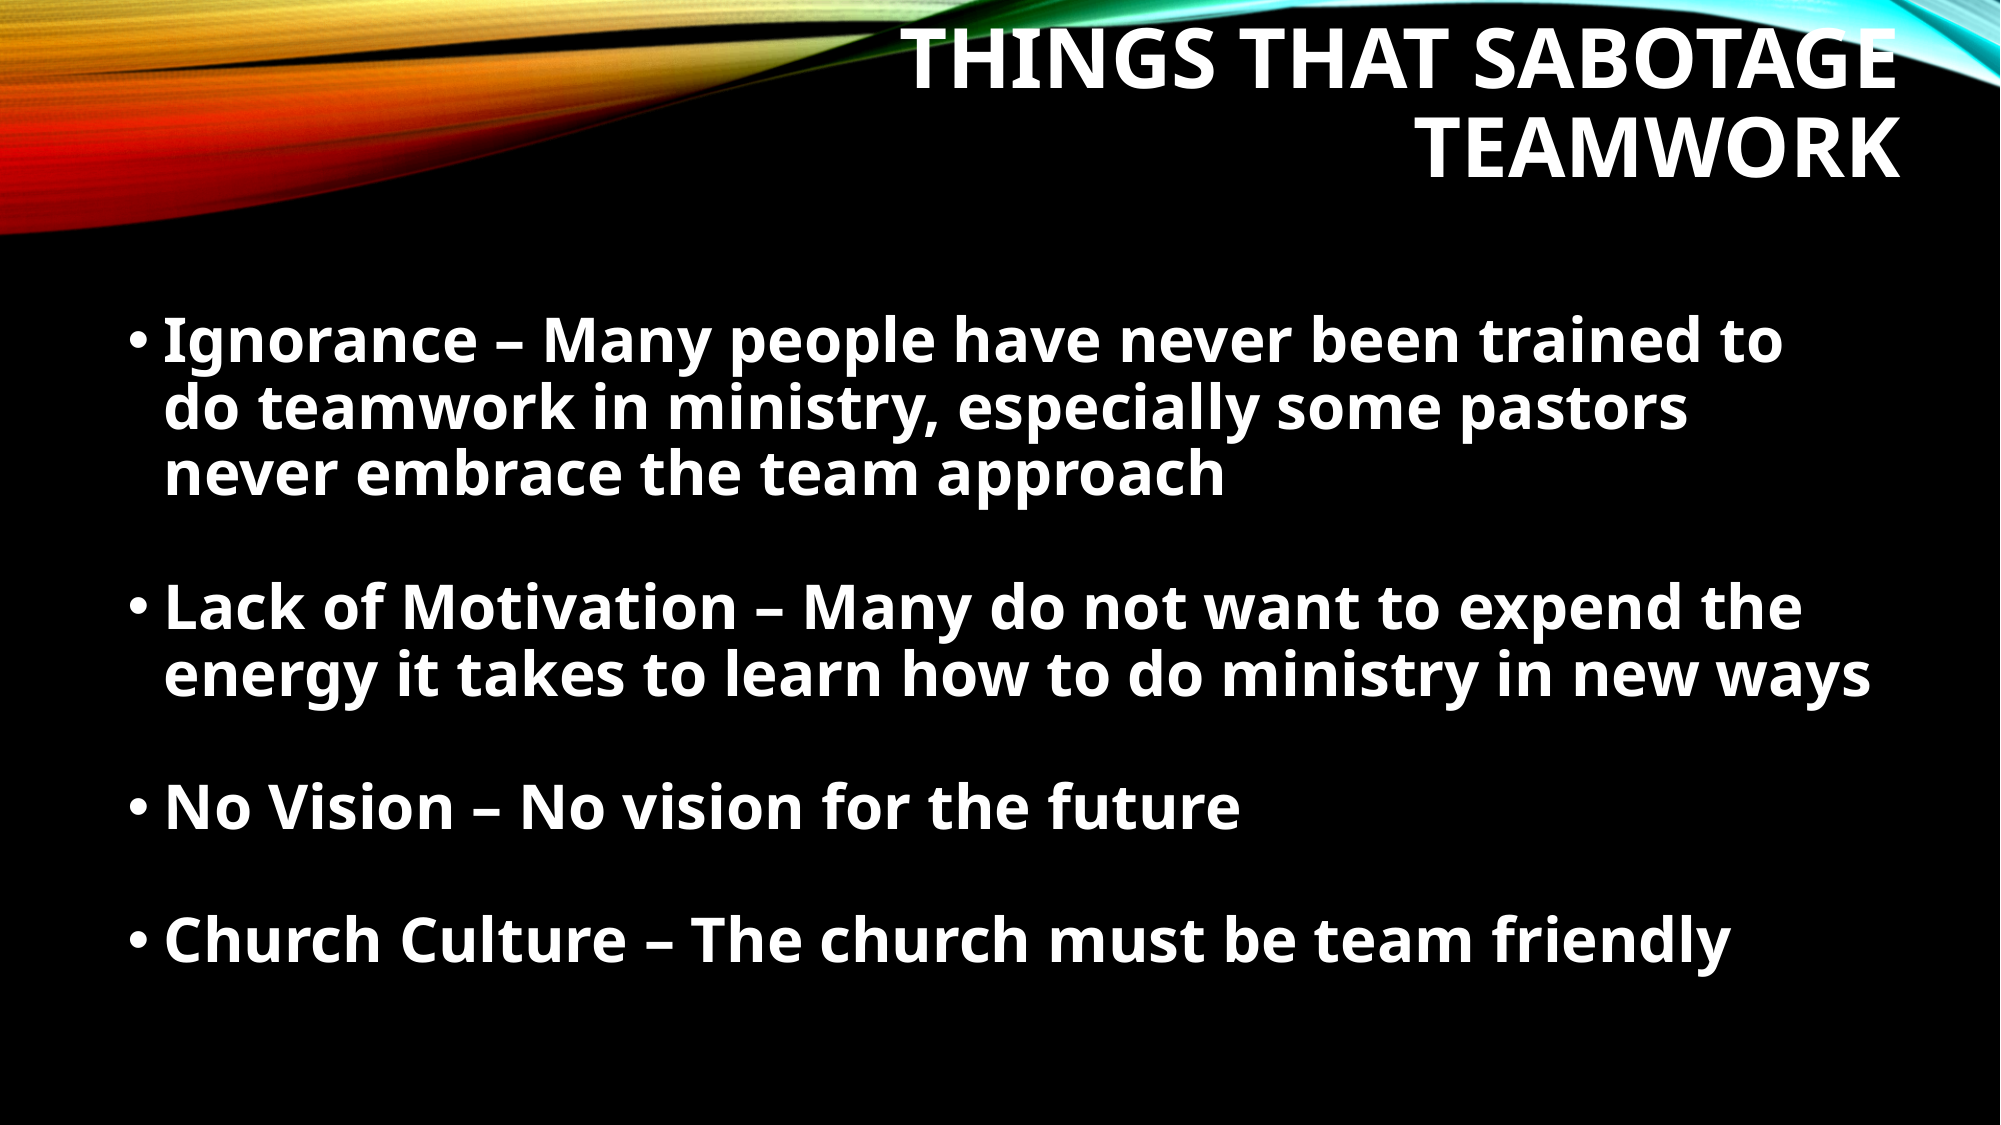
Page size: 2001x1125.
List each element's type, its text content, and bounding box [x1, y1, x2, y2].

title THINGS THAT SABOTAGE TEAMWORK [426, 0, 1916, 213]
picture [0, 0, 2000, 237]
list Ignorance – Many people have never been trained to do teamwork in ministry, especially some pastors never embrace the team approach Lack of Motivation – Many do not want to expend the energy it takes to learn how to do ministry in new ways No Vision – No vision for the future Church Culture – The church must be team friendly [112, 301, 1888, 1035]
